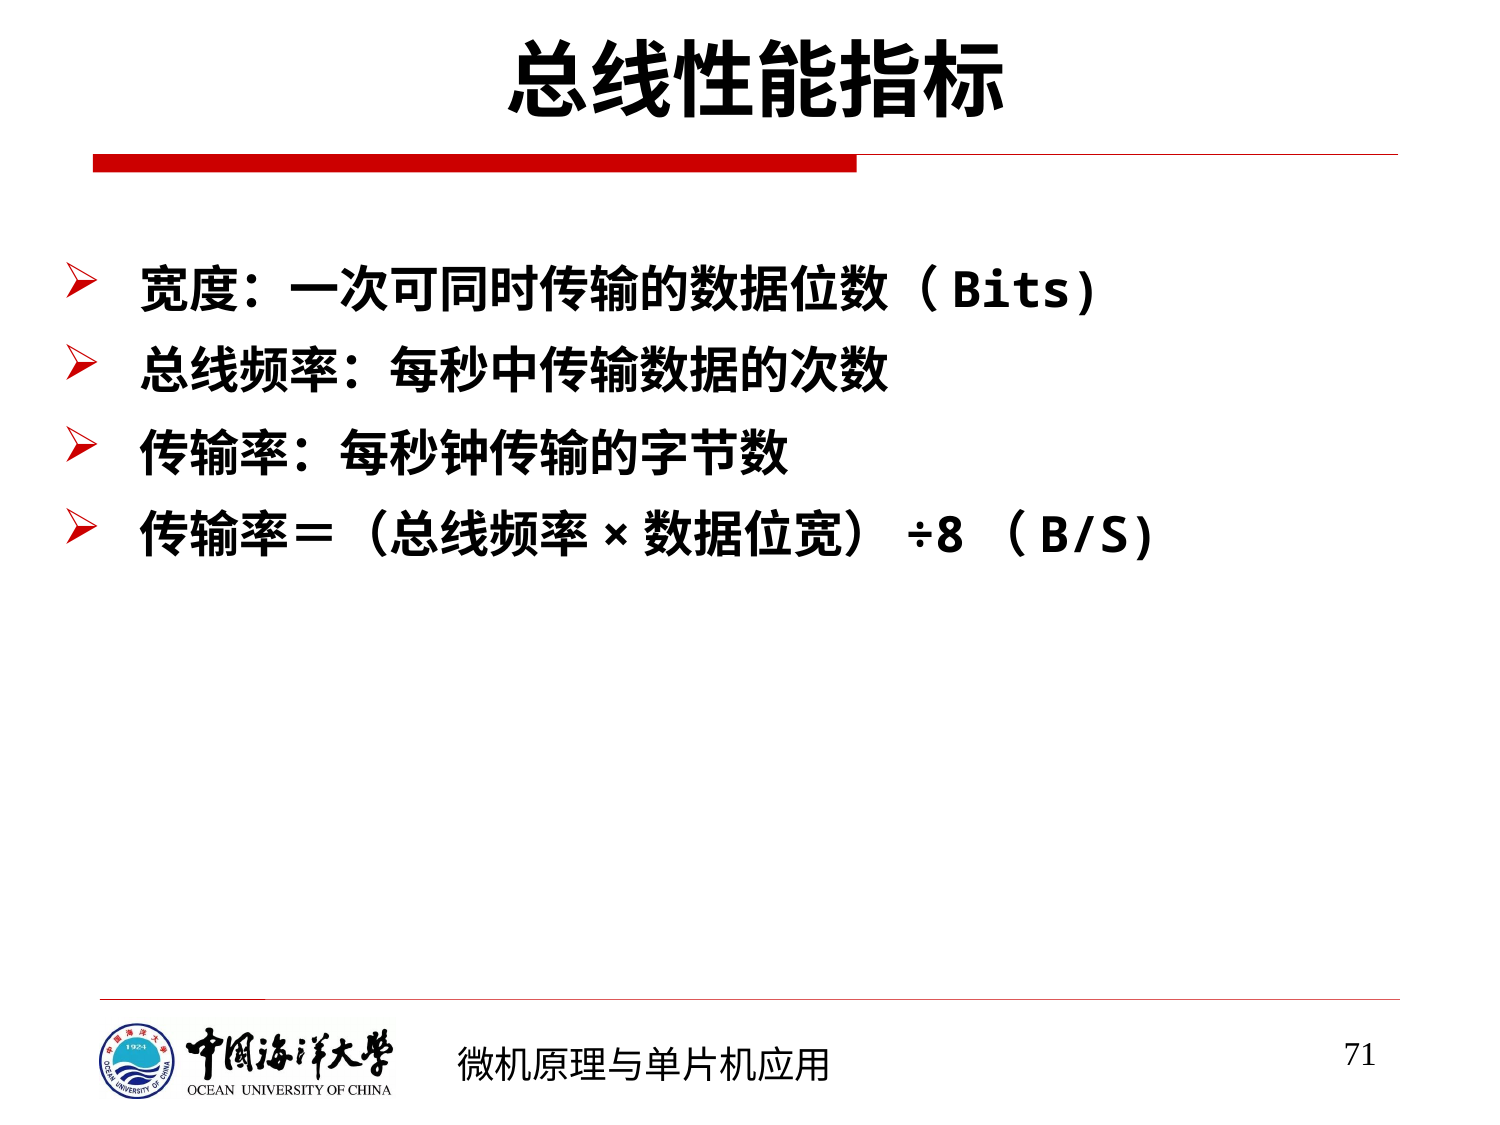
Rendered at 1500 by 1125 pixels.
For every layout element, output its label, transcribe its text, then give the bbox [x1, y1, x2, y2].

title 总线性能指标 [117, 0, 1393, 135]
picture [99, 1017, 396, 1099]
slide_number 71 [1328, 1024, 1407, 1103]
list 宽度：一次可同时传输的数据位数（Bits) 总线频率：每秒中传输数据的次数 传输率：每秒钟传输的字节数 传输率＝（总线频率×数据位宽）÷8（B/S) [47, 237, 1460, 913]
